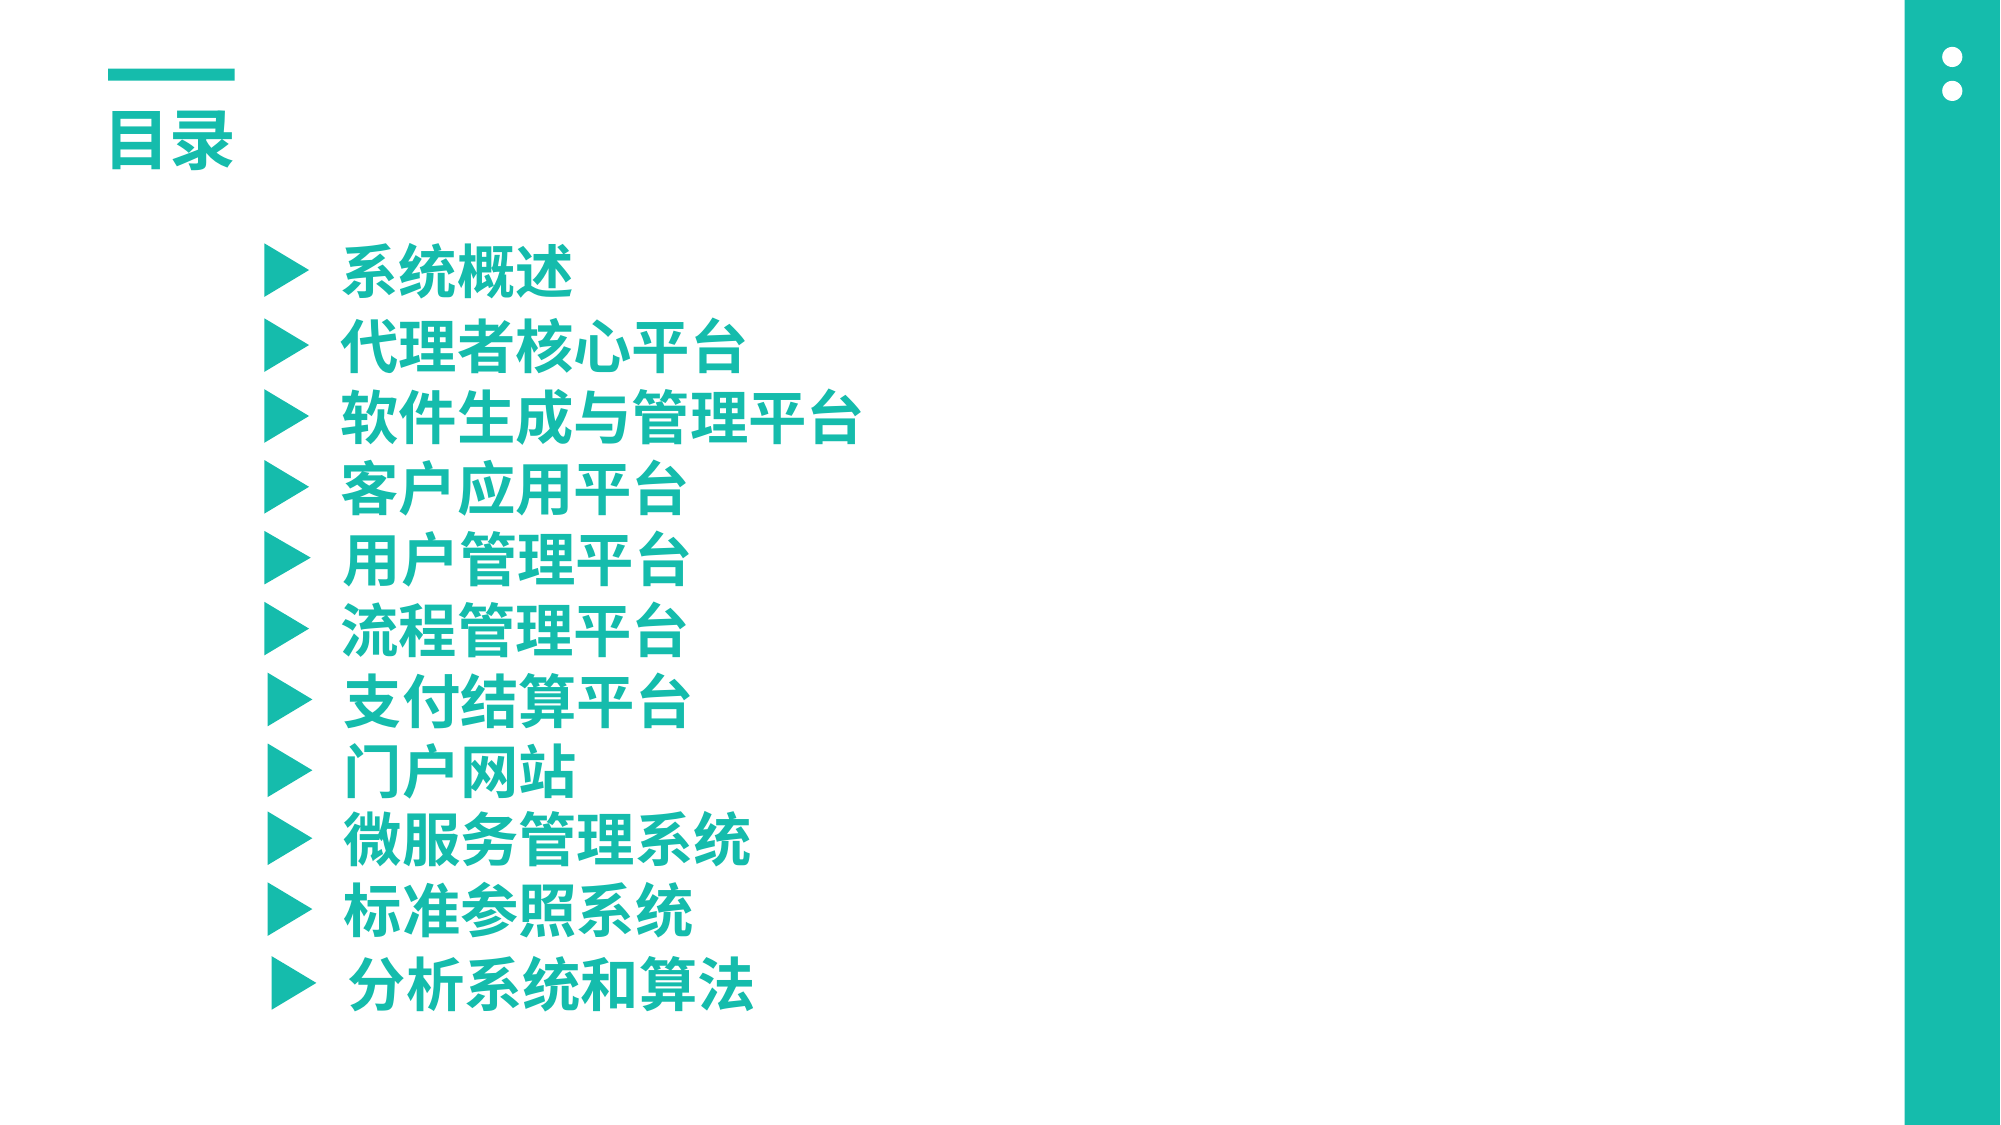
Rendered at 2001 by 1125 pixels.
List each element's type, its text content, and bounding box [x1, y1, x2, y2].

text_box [263, 227, 1655, 302]
text_box [106, 66, 237, 83]
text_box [267, 727, 1658, 814]
text_box 目录 [88, 90, 664, 186]
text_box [263, 373, 1655, 444]
text_box 分析系统和算法 [333, 940, 1662, 1027]
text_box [267, 656, 1658, 727]
text_box 微服务管理系统 [329, 822, 1658, 866]
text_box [1904, 0, 2000, 1125]
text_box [263, 444, 1655, 514]
text_box 标准参照系统 [329, 866, 1658, 953]
text_box [269, 954, 319, 1012]
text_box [263, 585, 1655, 659]
text_box [265, 820, 315, 867]
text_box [263, 302, 1655, 373]
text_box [263, 514, 1709, 601]
text_box [265, 880, 315, 938]
